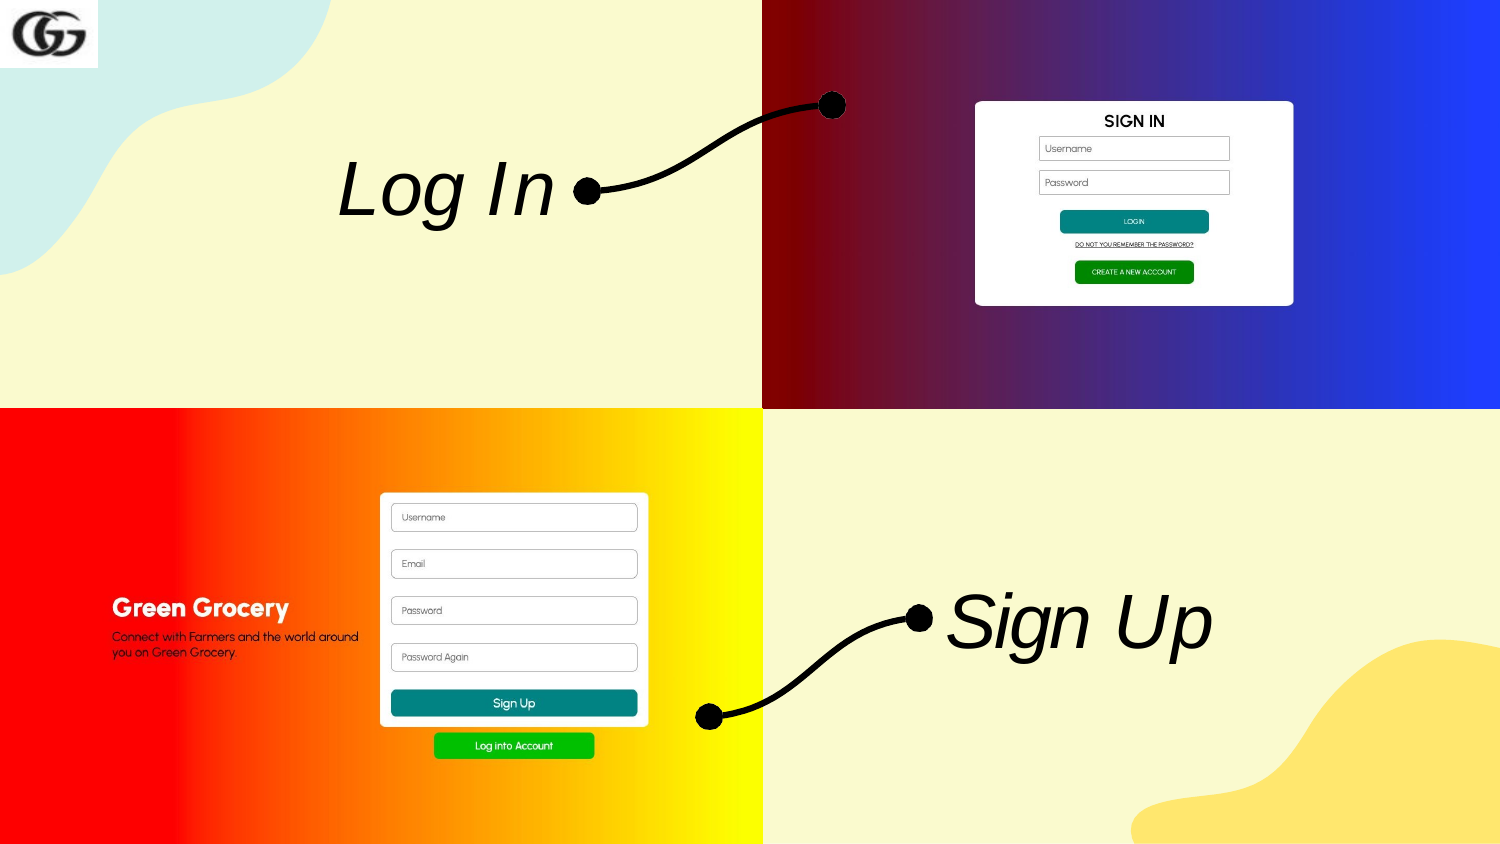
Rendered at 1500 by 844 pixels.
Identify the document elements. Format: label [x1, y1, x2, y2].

text_box [0, 0, 1500, 844]
